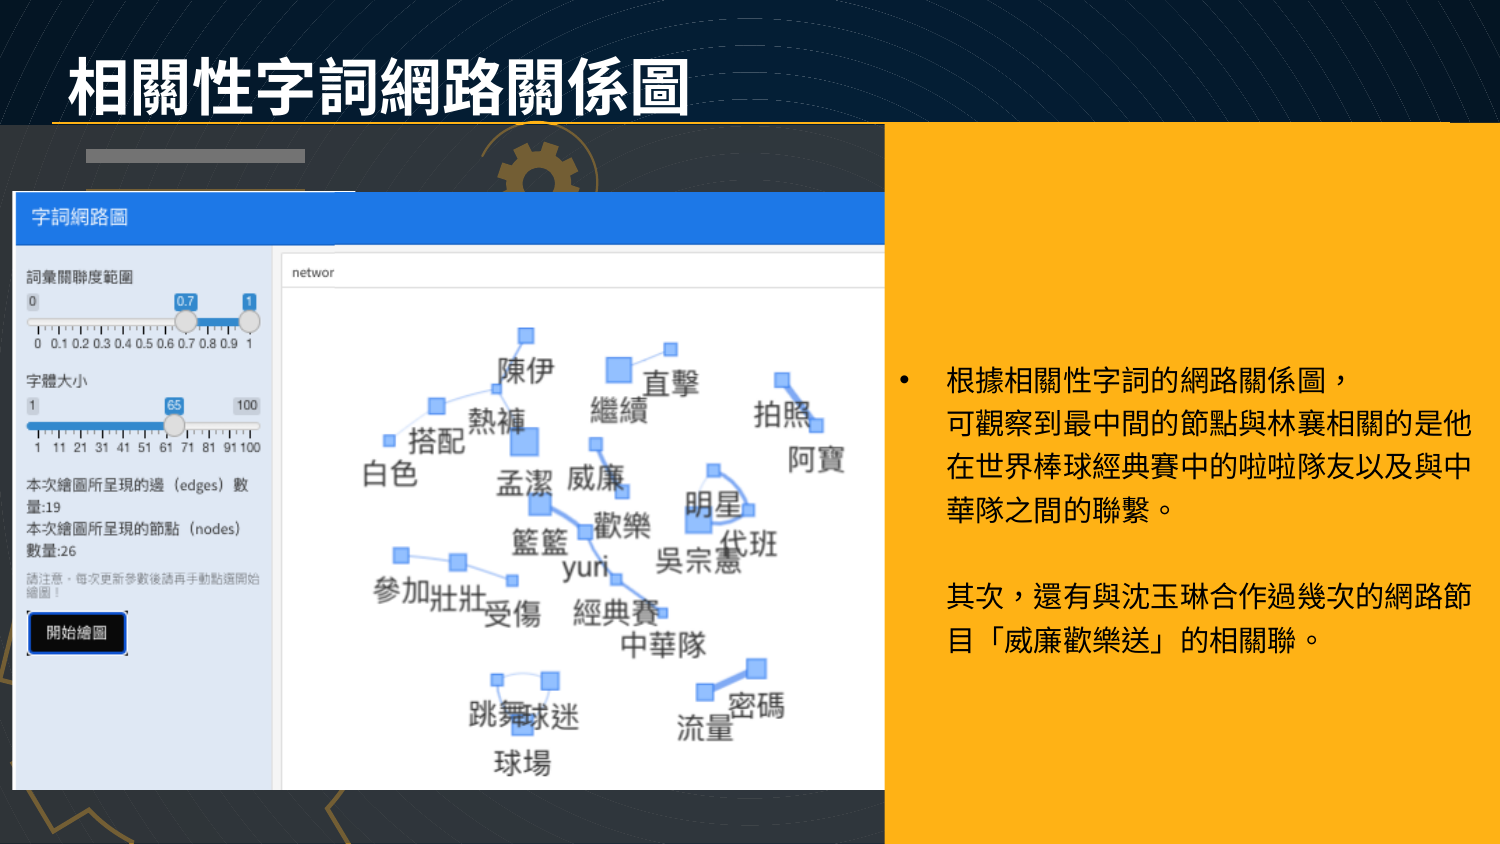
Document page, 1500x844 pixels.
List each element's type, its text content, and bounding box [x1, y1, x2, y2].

text_box 相關性字詞網路關係圖 [52, 38, 998, 122]
text_box 根據相關性字詞的網路關係圖， 可觀察到最中間的節點與林襄相關的是他在世界棒球經典賽中的啦啦隊友以及與中華隊之間的聯繫。 其次，還有與沈玉琳合作過幾次的網路節目「威廉歡樂送」的相關聯。 [882, 121, 1500, 844]
text_box 相關性字詞網路關係圖 [52, 129, 882, 138]
text_box [0, 123, 882, 844]
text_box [12, 190, 891, 790]
